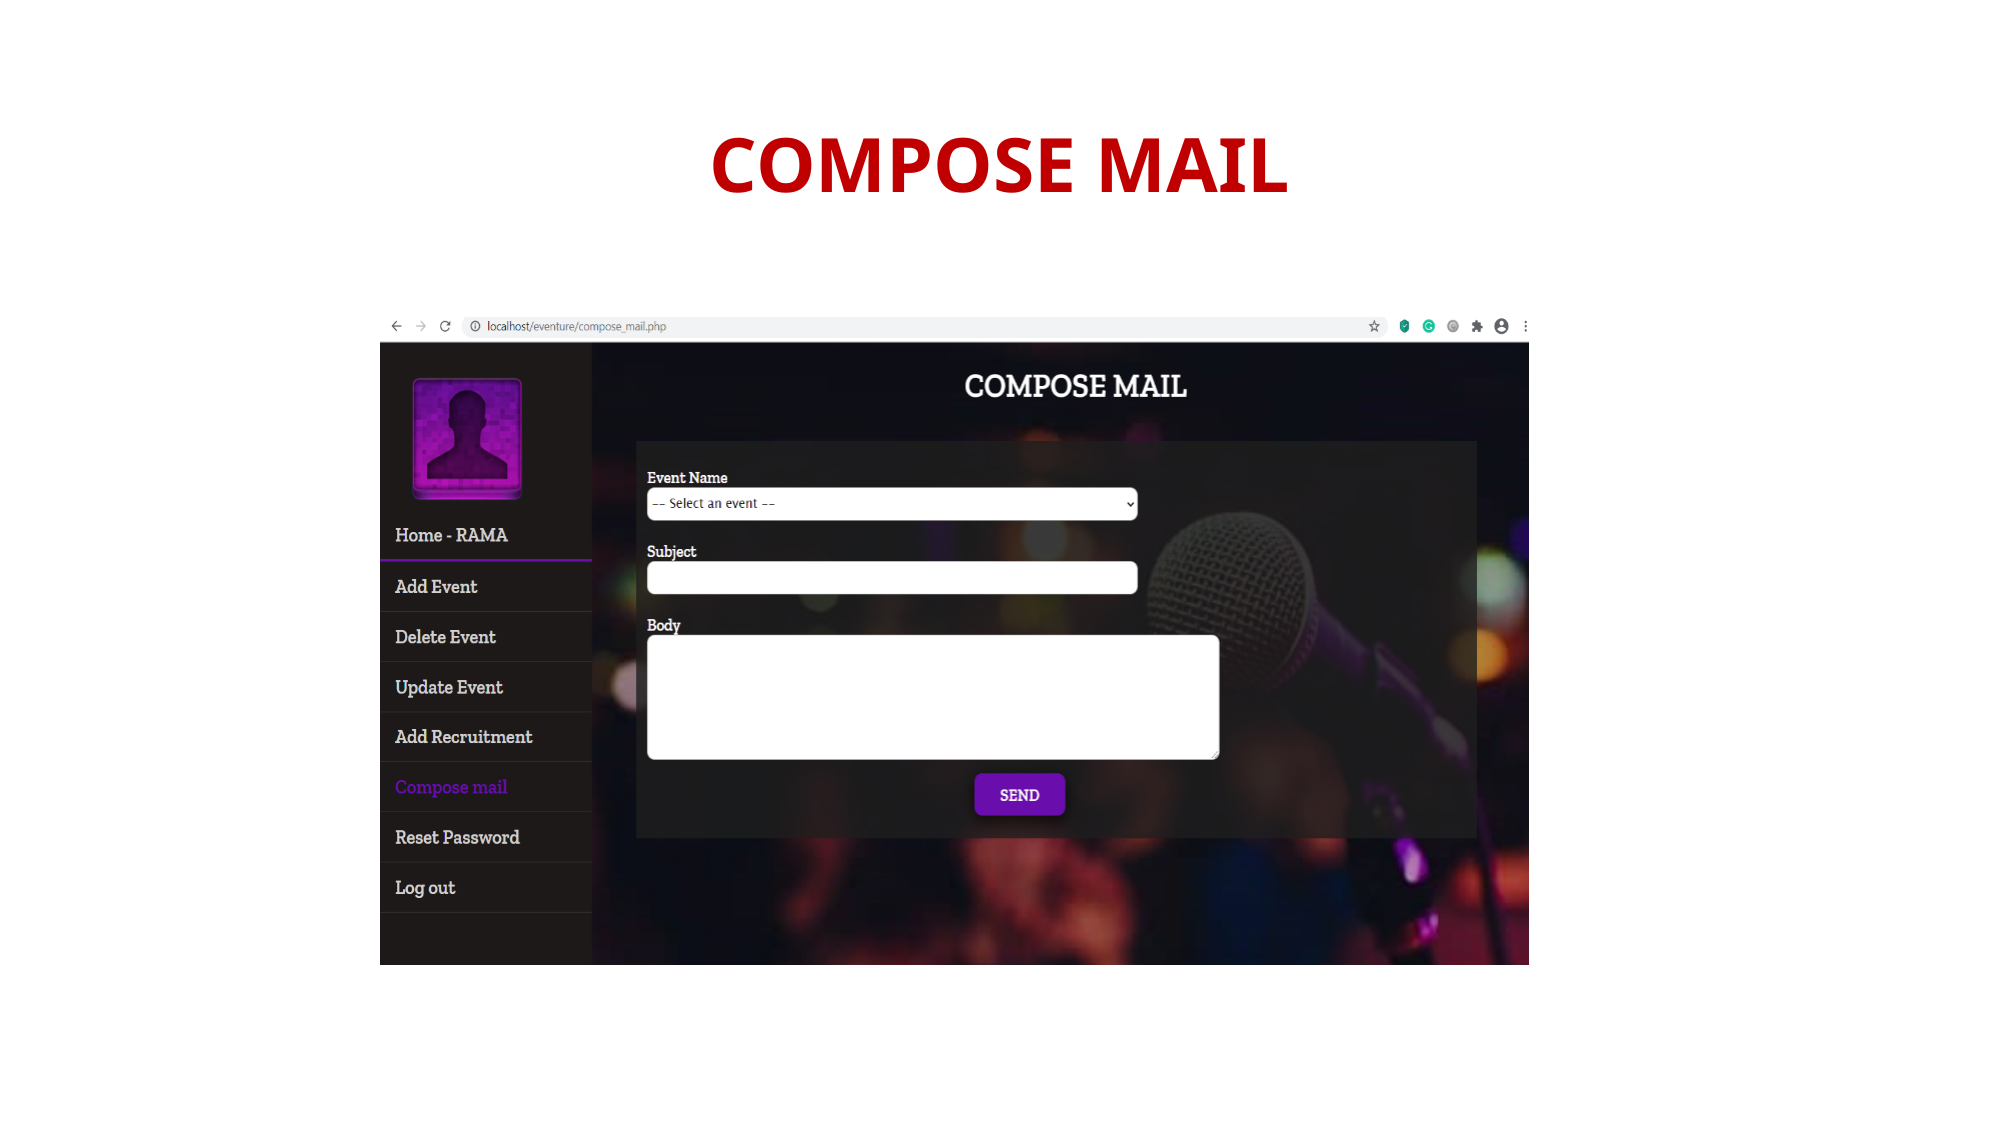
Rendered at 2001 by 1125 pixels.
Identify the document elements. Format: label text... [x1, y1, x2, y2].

title COMPOSE MAIL [137, 59, 1863, 278]
picture [380, 317, 1529, 966]
